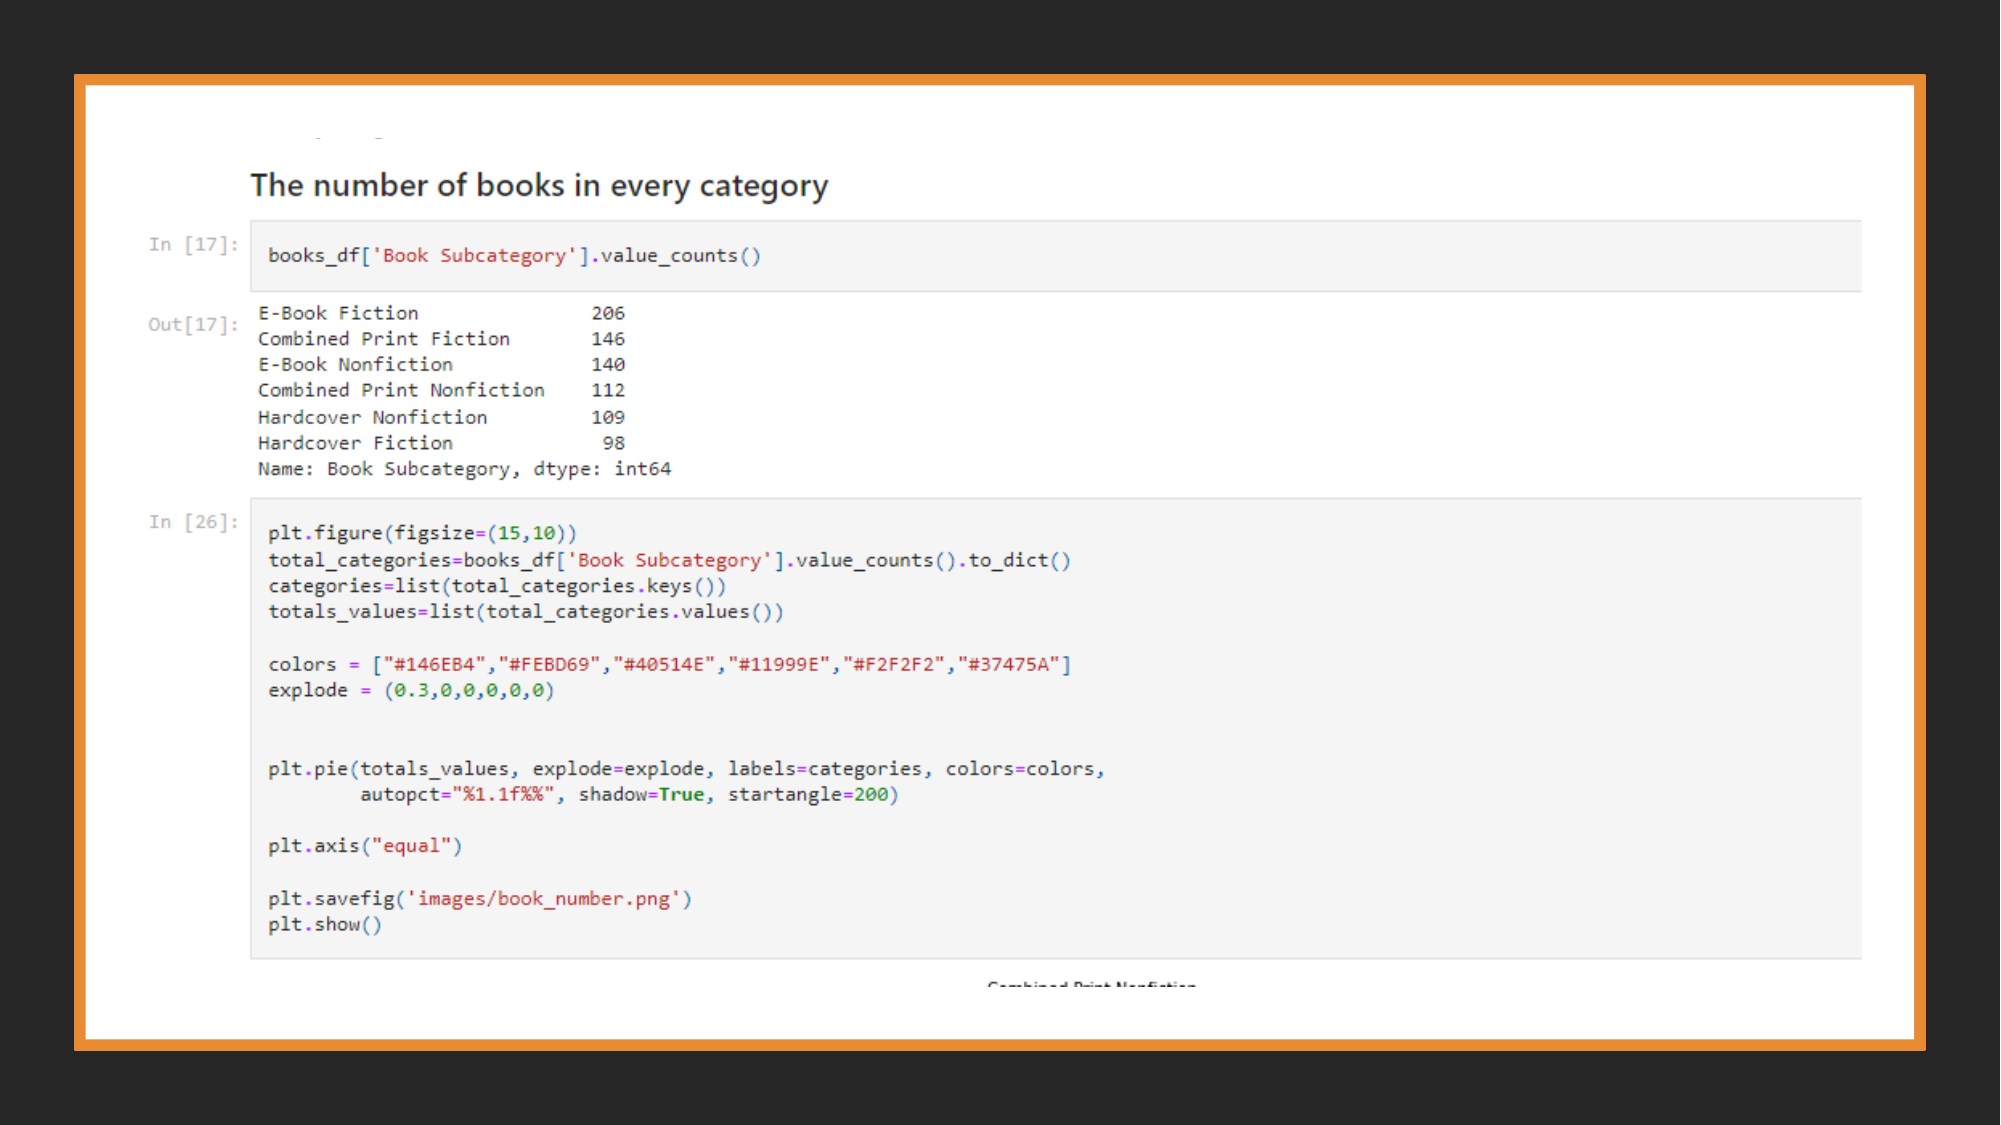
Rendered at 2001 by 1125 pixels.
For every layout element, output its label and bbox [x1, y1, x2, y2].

text_box [84, 84, 1916, 1041]
text_box [0, 0, 2000, 1125]
picture [137, 137, 1863, 988]
text_box [74, 74, 1926, 1051]
